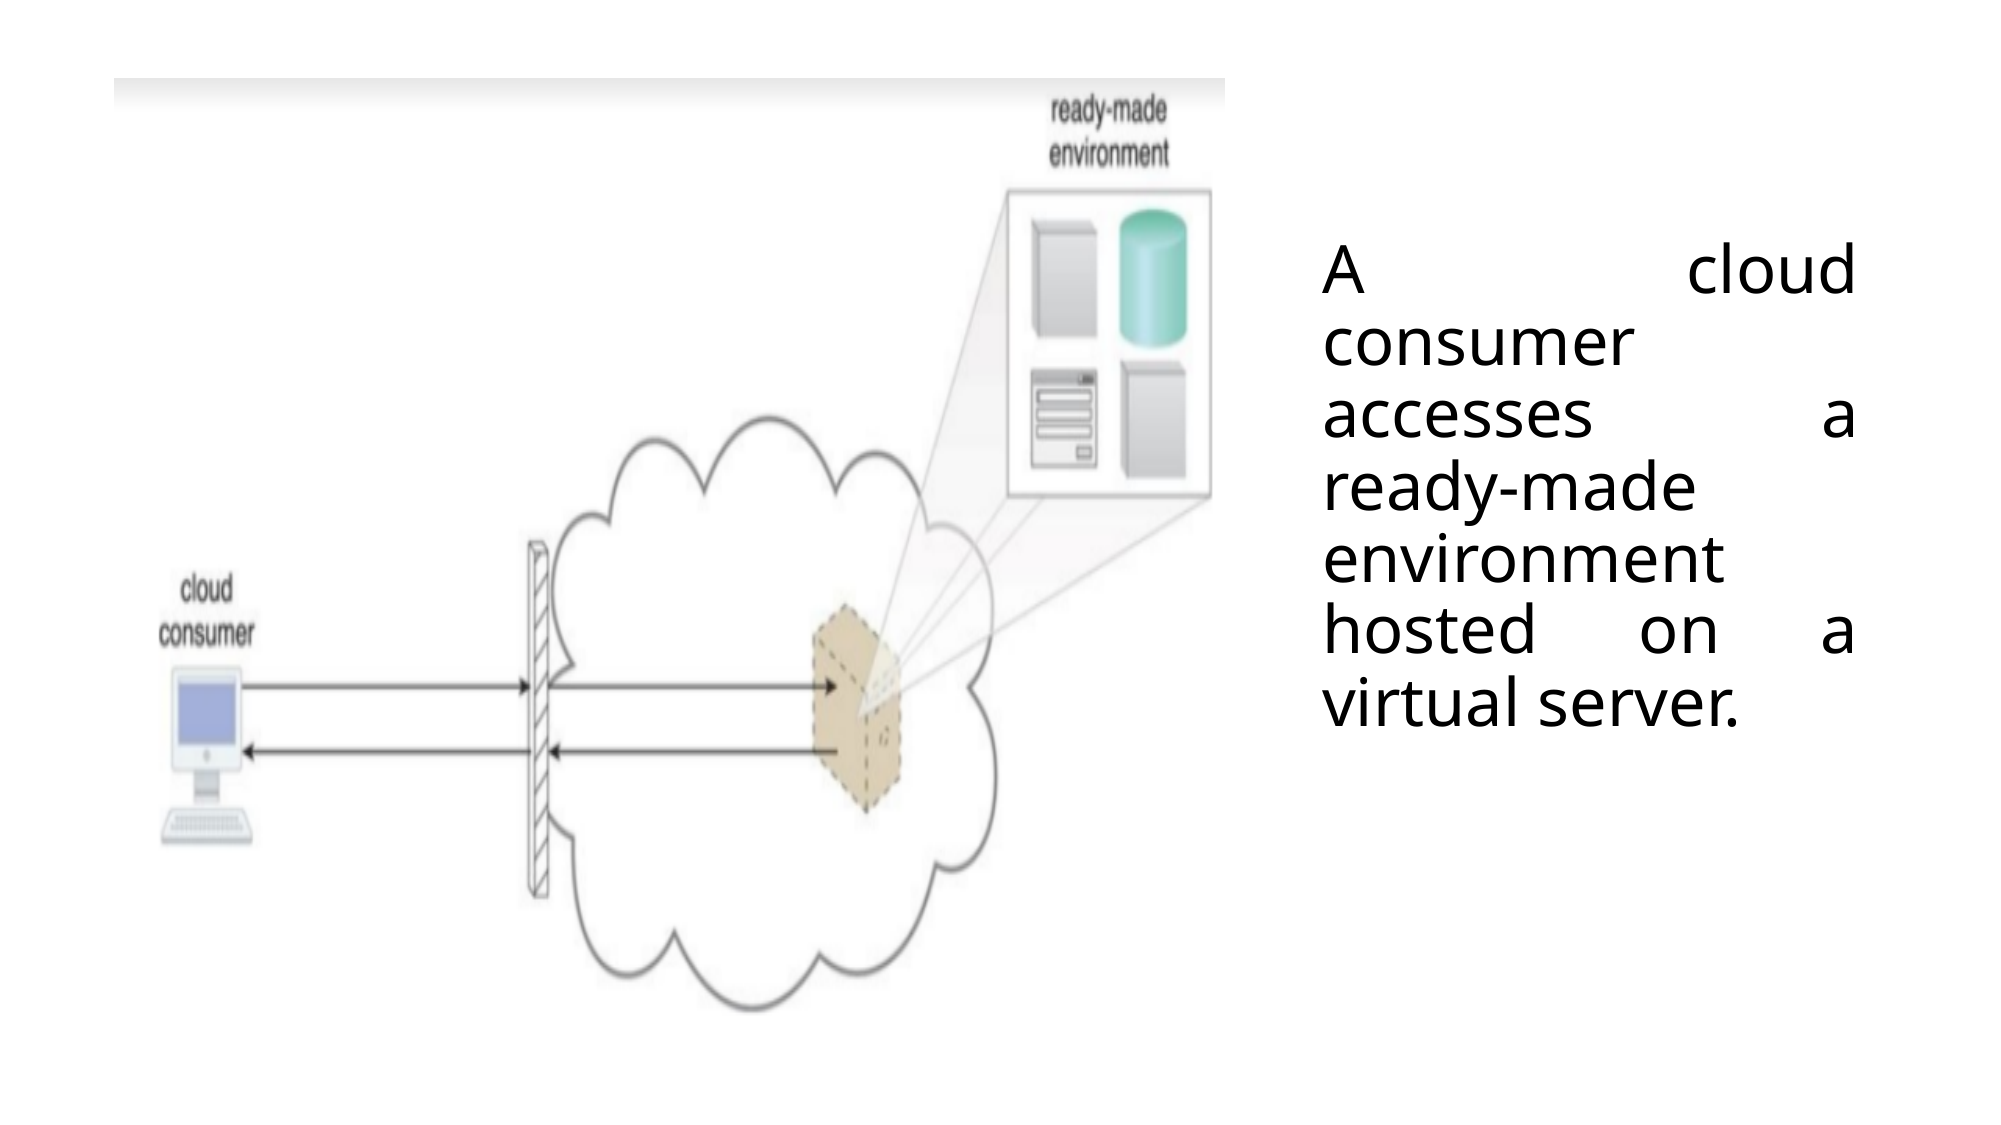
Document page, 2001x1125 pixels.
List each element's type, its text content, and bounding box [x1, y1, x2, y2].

title A cloud consumer accesses a ready-made environment hosted on a virtual server. [1307, 59, 1875, 917]
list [114, 78, 1225, 1035]
